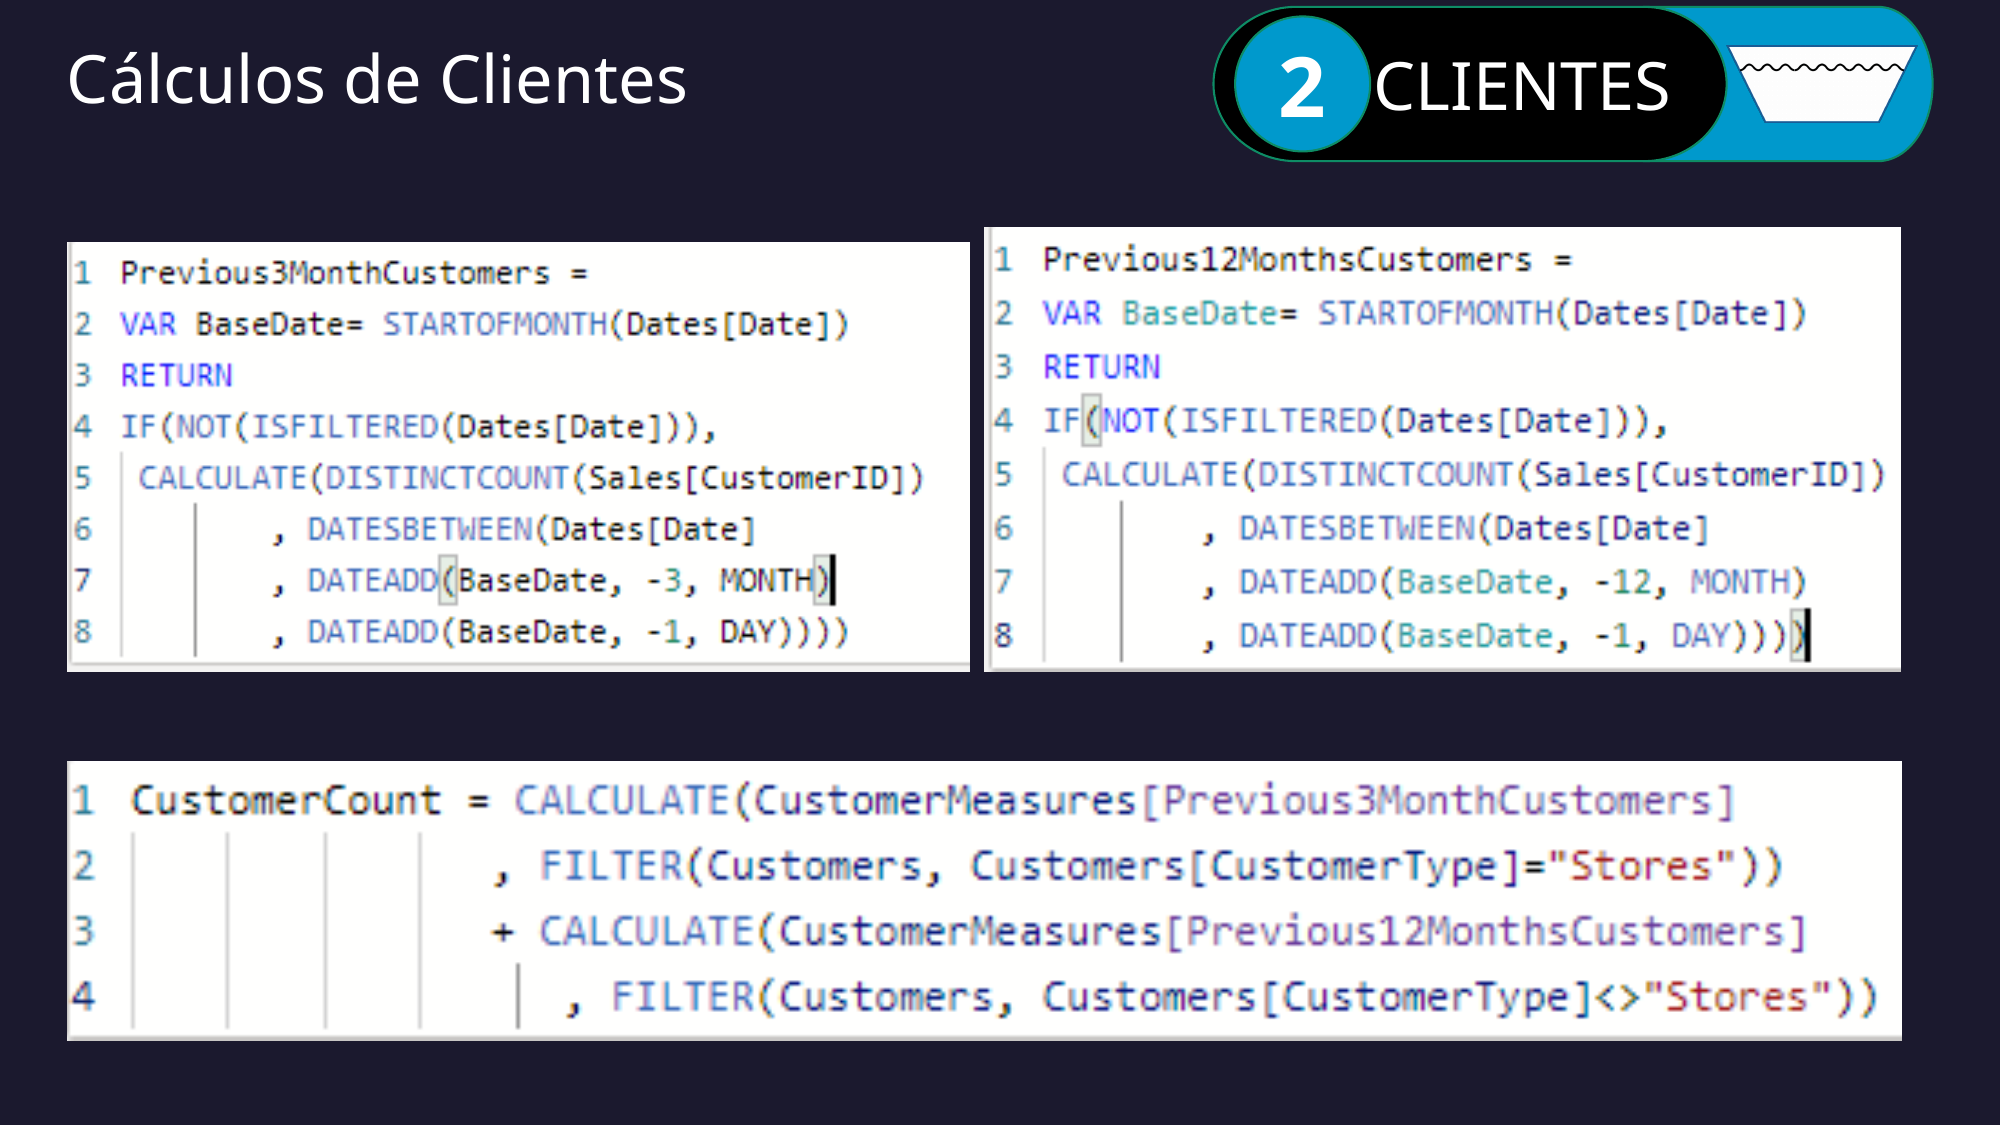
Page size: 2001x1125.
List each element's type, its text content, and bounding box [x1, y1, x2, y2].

picture [67, 242, 970, 672]
text_box Cálculos de Clientes [52, 29, 705, 124]
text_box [1213, 6, 1933, 162]
picture [67, 761, 1902, 1041]
picture [984, 227, 1901, 672]
